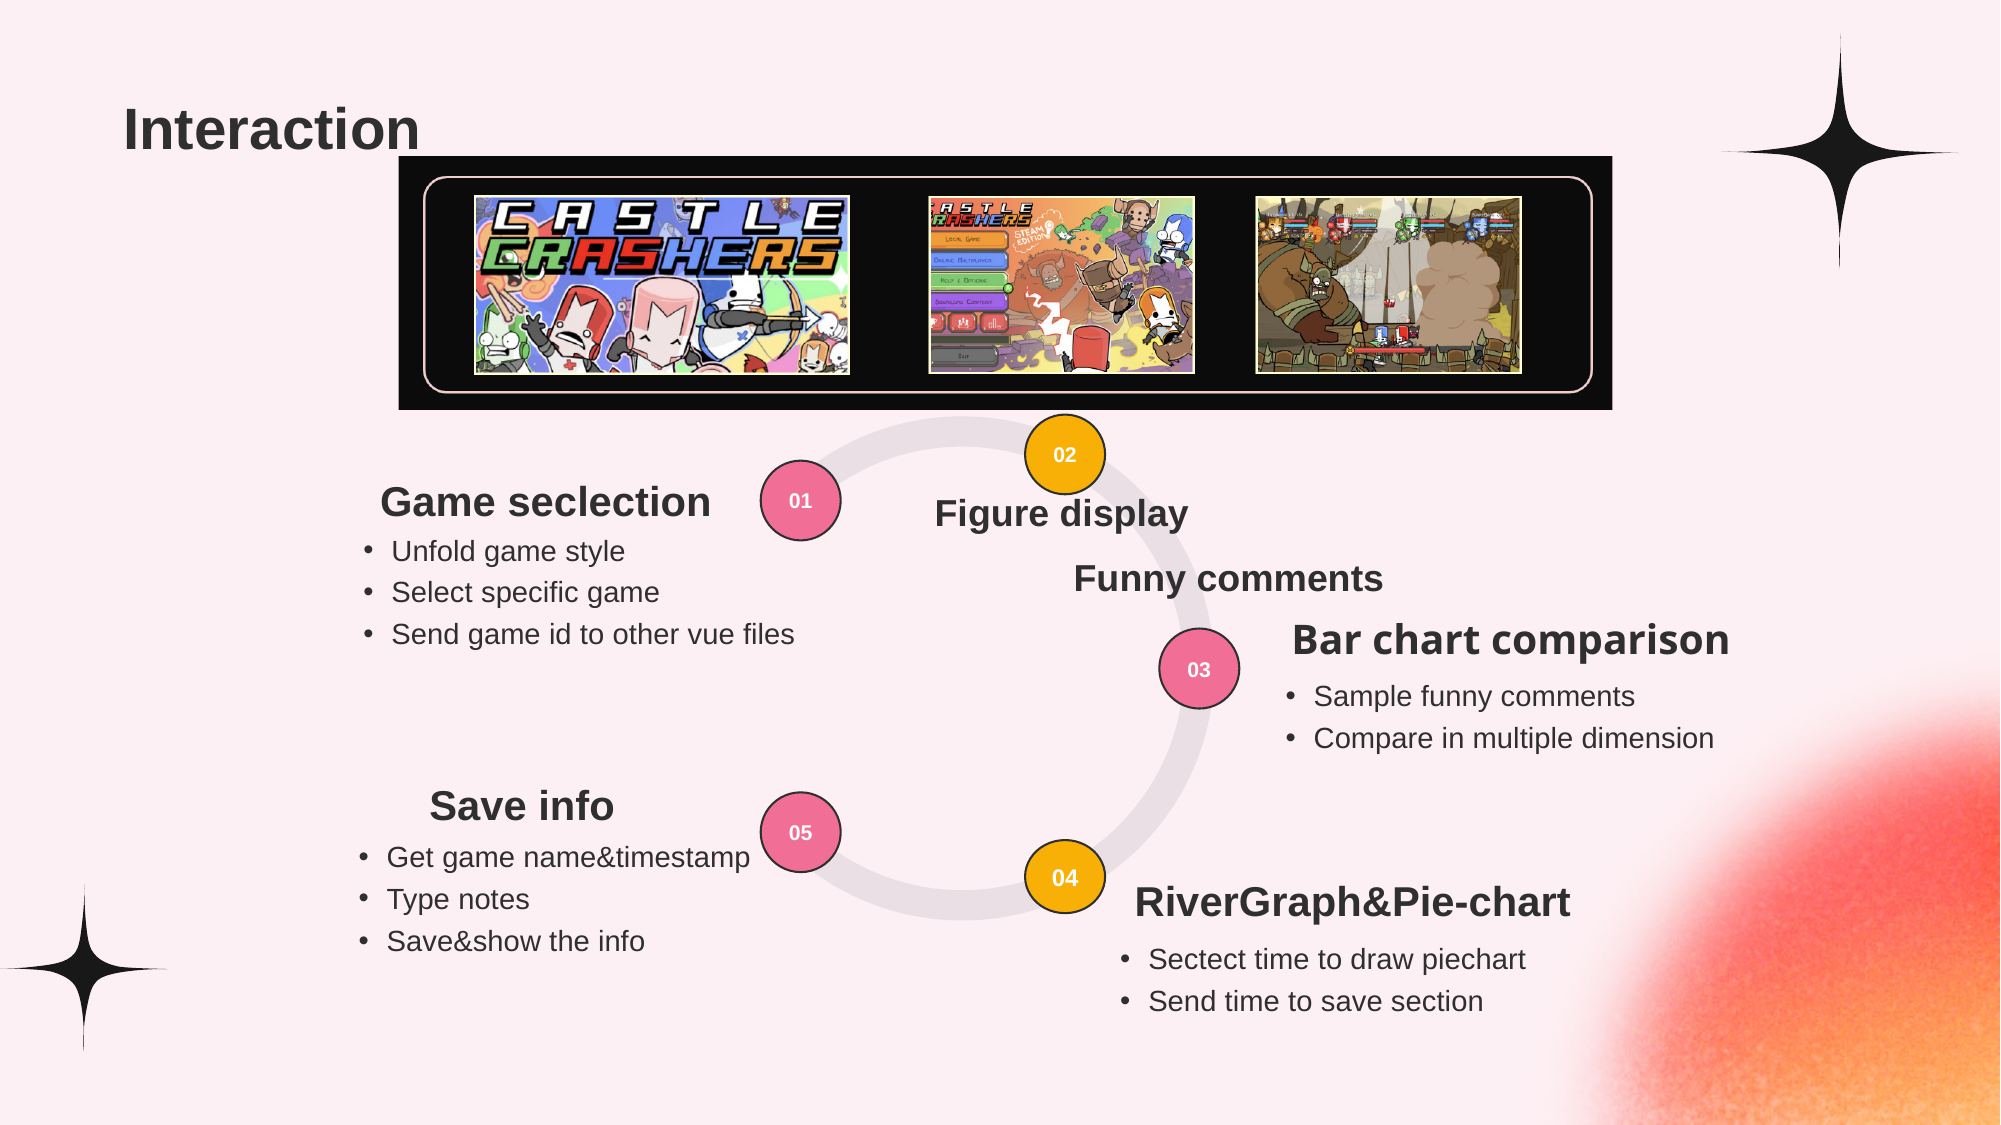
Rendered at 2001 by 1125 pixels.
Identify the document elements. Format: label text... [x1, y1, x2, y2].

picture [398, 156, 1613, 410]
title Interaction [108, 21, 1890, 169]
picture [1443, 566, 2000, 1125]
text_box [343, 256, 1756, 1032]
